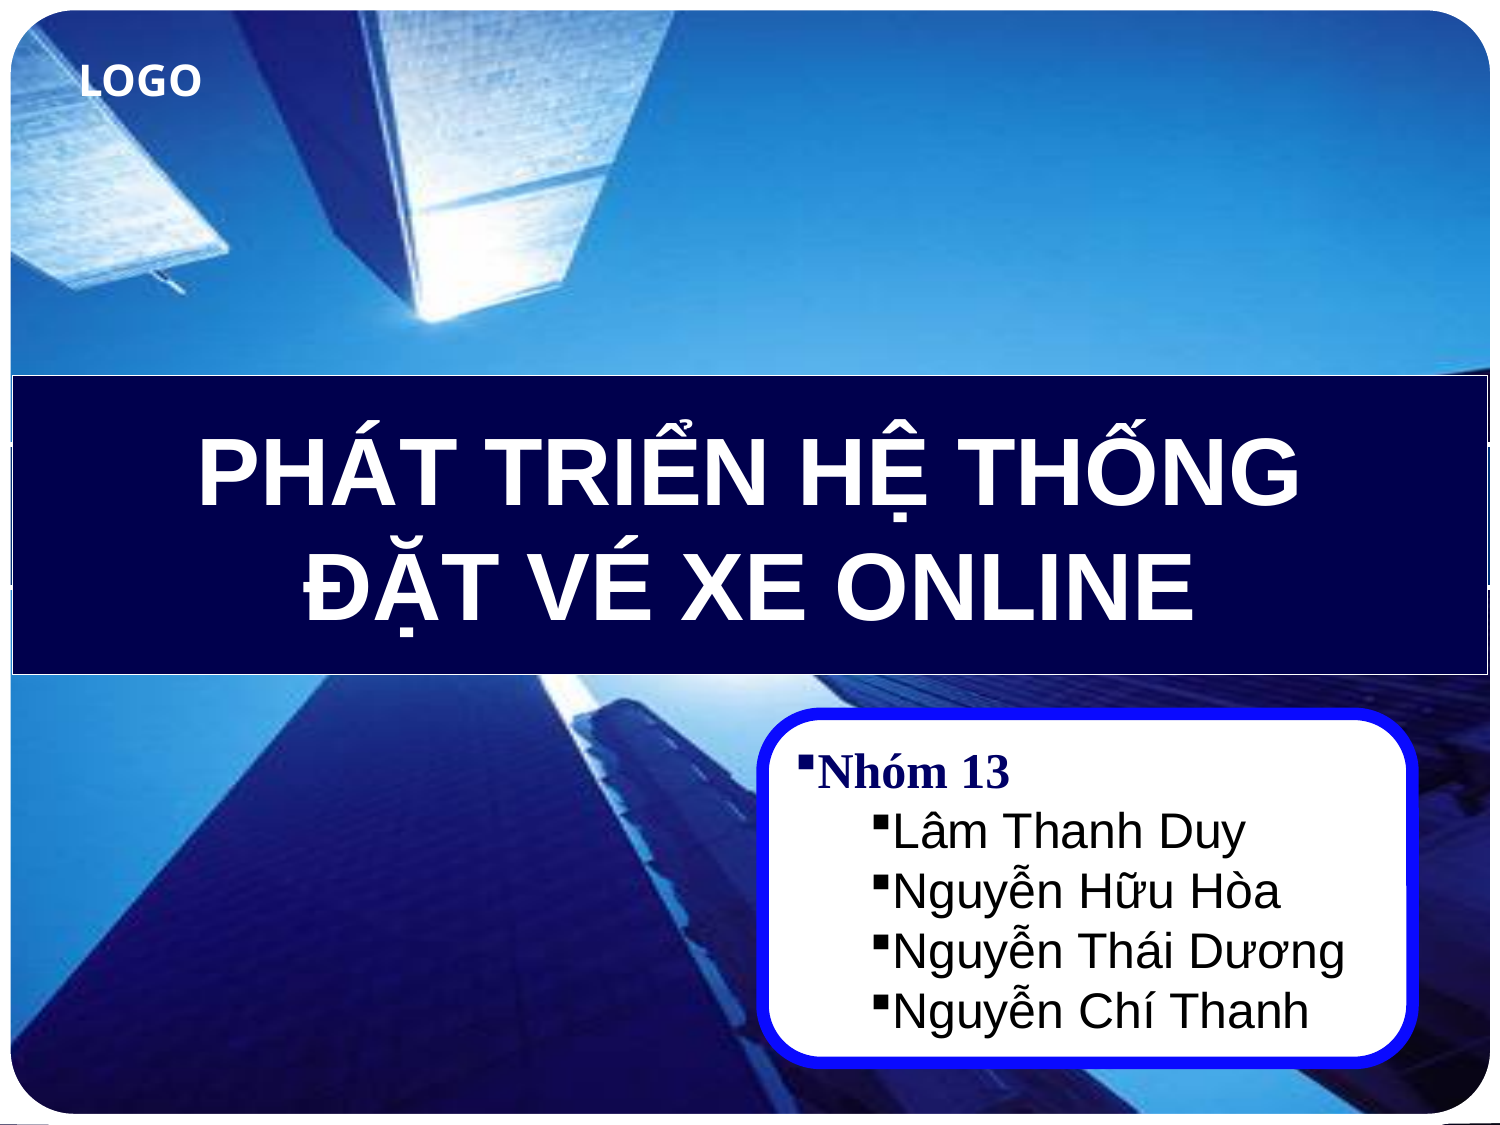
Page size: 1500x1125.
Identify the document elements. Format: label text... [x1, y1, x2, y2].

text_box Nhóm 13 Lâm Thanh Duy Nguyễn Hữu Hòa Nguyễn Thái Dương Nguyễn Chí Thanh [762, 713, 1413, 1063]
picture [11, 590, 1490, 1113]
picture [11, 11, 1490, 442]
title PHÁT TRIỂN HỆ THỐNG ĐẶT VÉ XE ONLINE [12, 375, 1488, 675]
